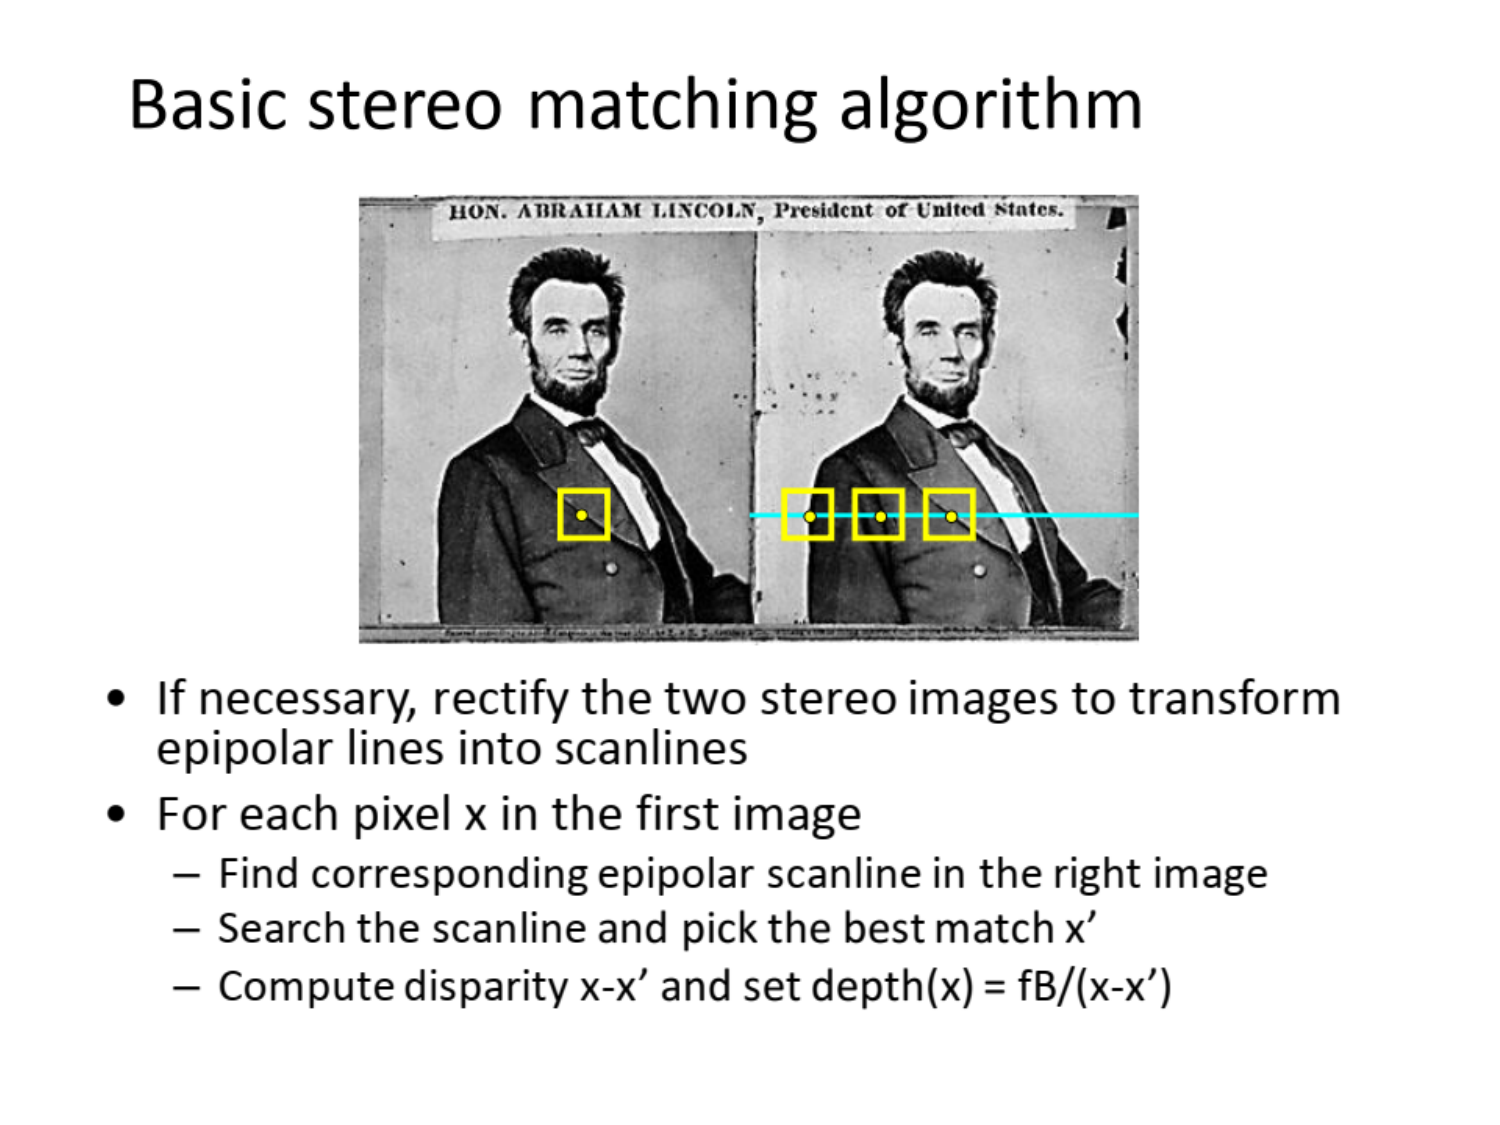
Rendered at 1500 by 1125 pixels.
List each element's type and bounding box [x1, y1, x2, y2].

picture [41, 31, 1458, 1094]
